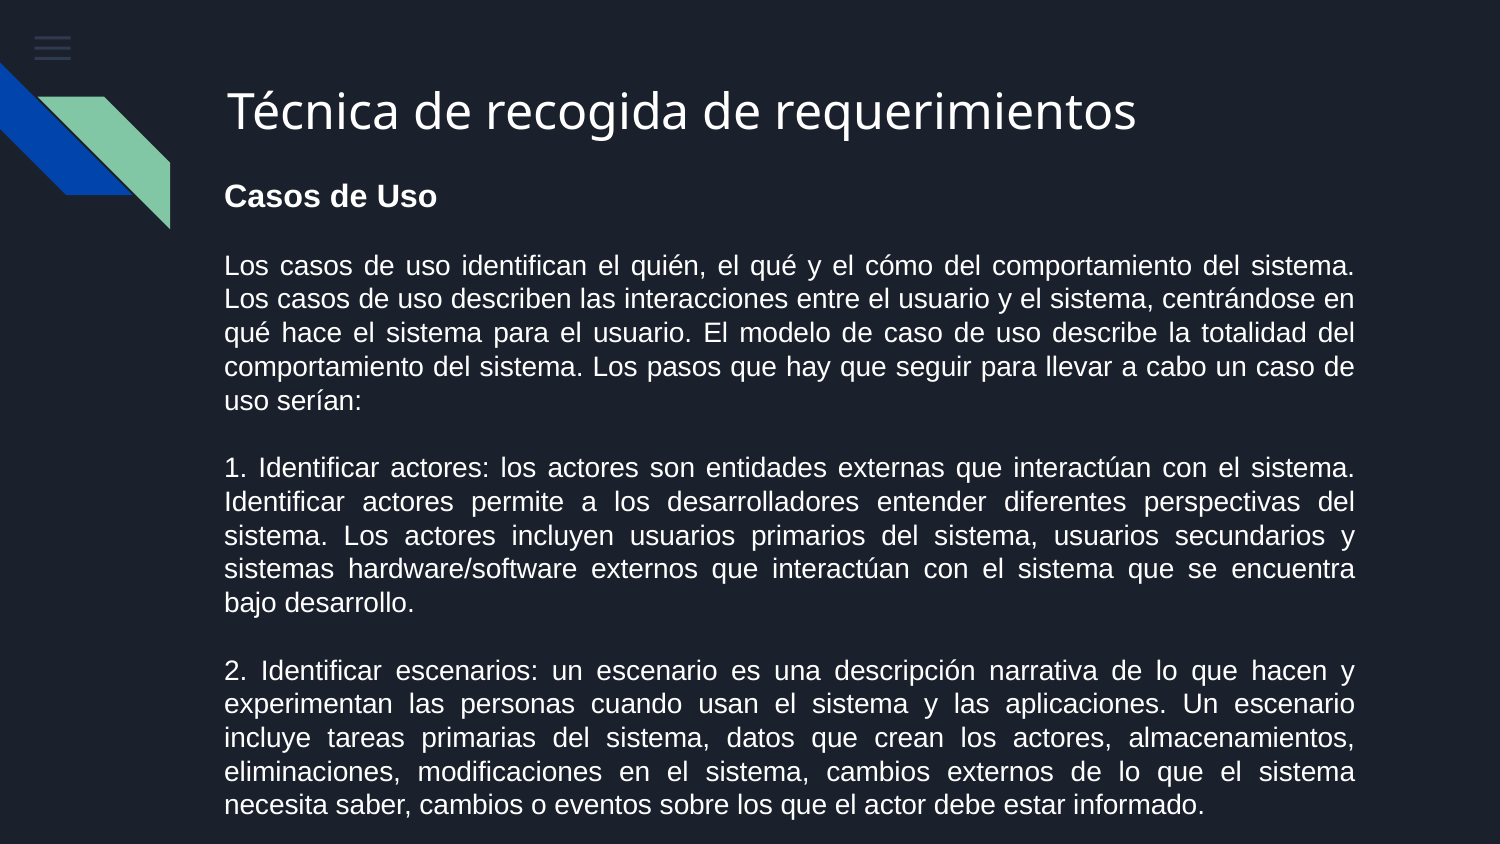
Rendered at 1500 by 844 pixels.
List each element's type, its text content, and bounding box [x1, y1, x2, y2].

title Técnica de recogida de requerimientos [212, 64, 1368, 159]
list Casos de Uso Los casos de uso identifican el quién, el qué y el cómo del comportamiento del sistema. Los casos de uso describen las interacciones entre el usuario y el sistema, centrándose en qué hace el sistema para el usuario. El modelo de caso de uso describe la totalidad del comportamiento del sistema. Los pasos que hay que seguir para llevar a cabo un caso de uso serían: 1. Identificar actores: los actores son entidades externas que interactúan con el sistema. Identificar actores permite a los desarrolladores entender diferentes perspectivas del sistema. Los actores incluyen usuarios primarios del sistema, usuarios secundarios y sistemas hardware/software externos que interactúan con el sistema que se encuentra bajo desarrollo. 2. Identificar escenarios: un escenario es una descripción narrativa de lo que hacen y experimentan las personas cuando usan el sistema y las aplicaciones. Un escenario incluye tareas primarias del sistema, datos que crean los actores, almacenamientos, eliminaciones, modificaciones en el sistema, cambios externos de lo que el sistema necesita saber, cambios o eventos sobre los que el actor debe estar informado. [209, 159, 1372, 822]
